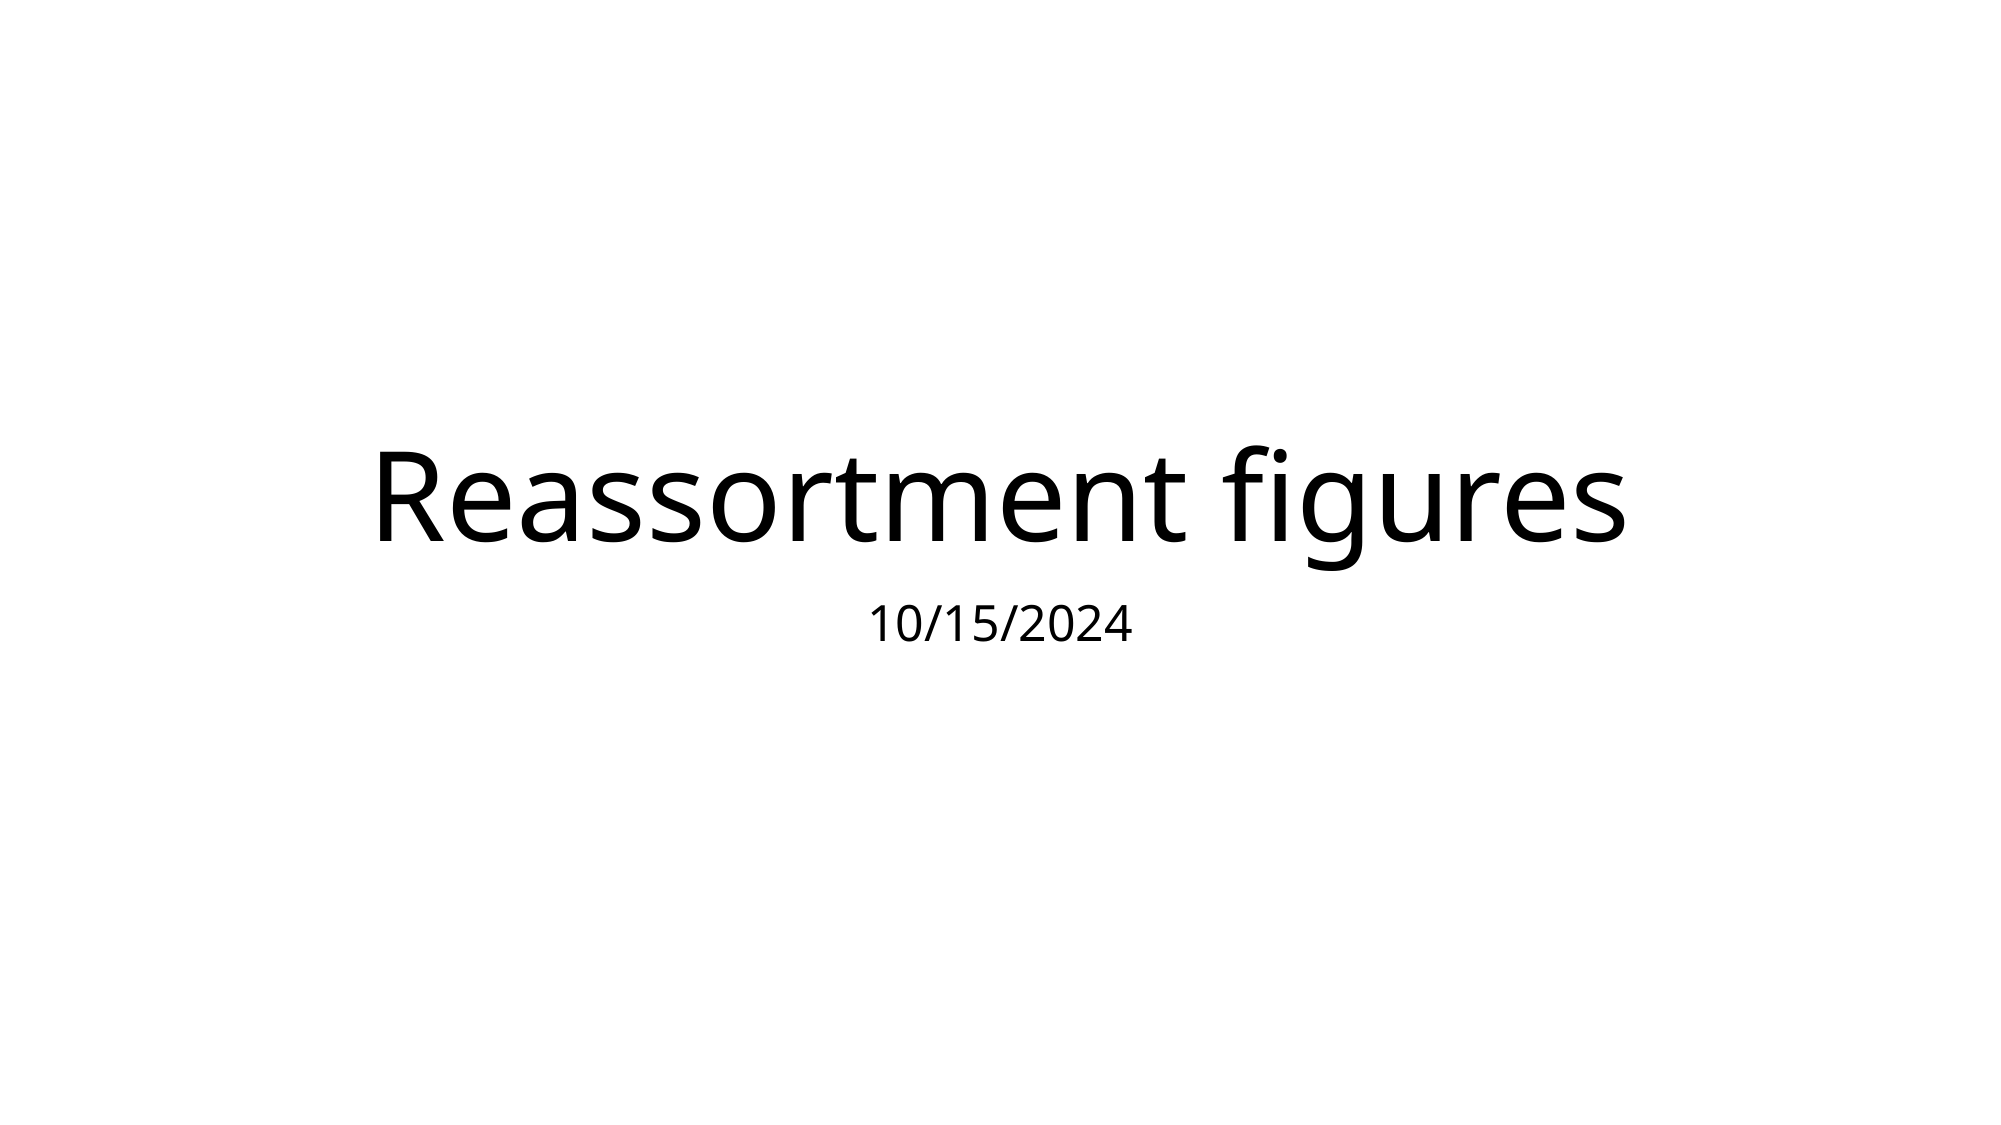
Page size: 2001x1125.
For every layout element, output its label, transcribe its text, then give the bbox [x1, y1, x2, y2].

subtitle 10/15/2024 [249, 590, 1750, 863]
title Reassortment figures [249, 184, 1750, 576]
